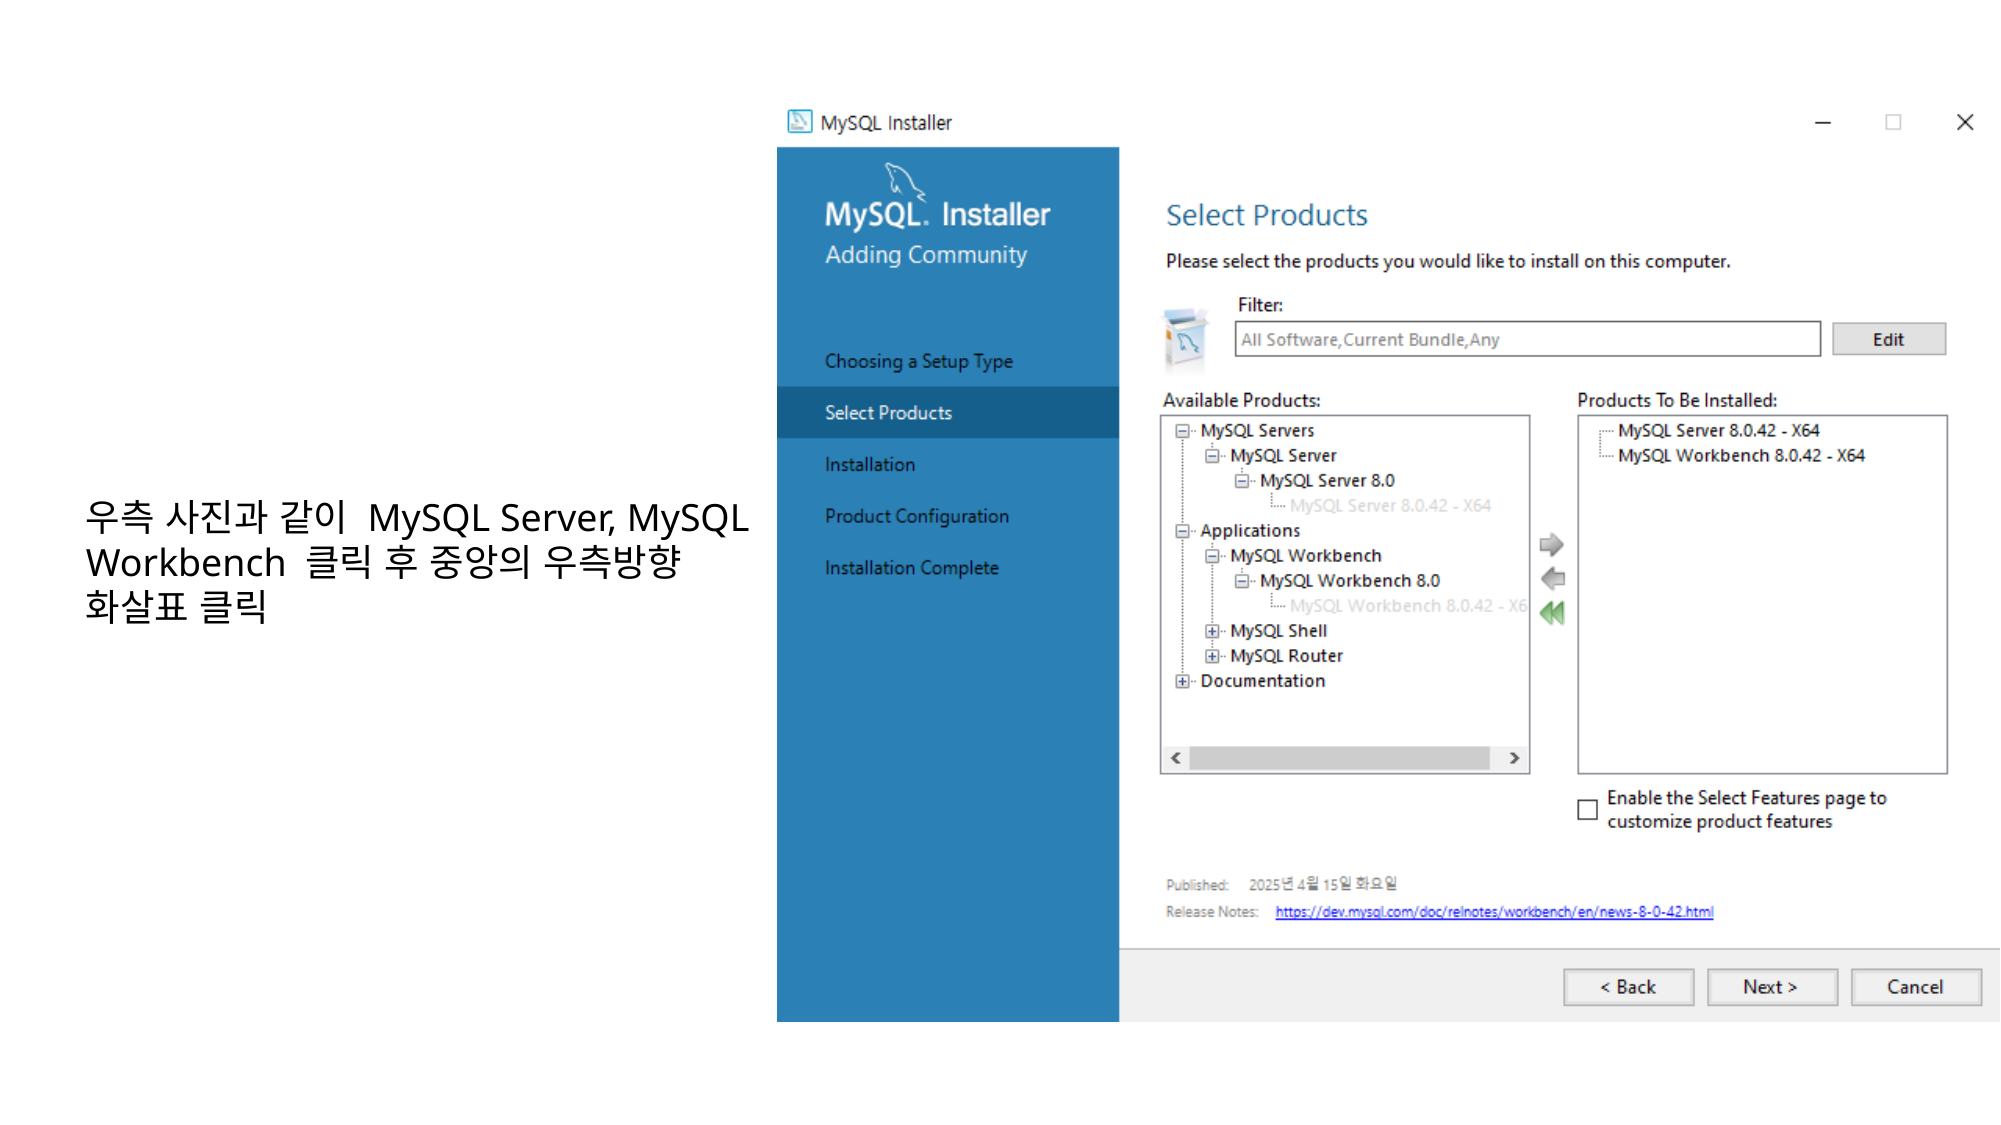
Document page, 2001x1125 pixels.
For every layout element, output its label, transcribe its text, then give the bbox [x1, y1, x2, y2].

text_box 우측 사진과 같이 MySQL Server, MySQL Workbench 클릭 후 중앙의 우측방향 화살표 클릭 [70, 486, 777, 637]
picture [777, 102, 2000, 1023]
